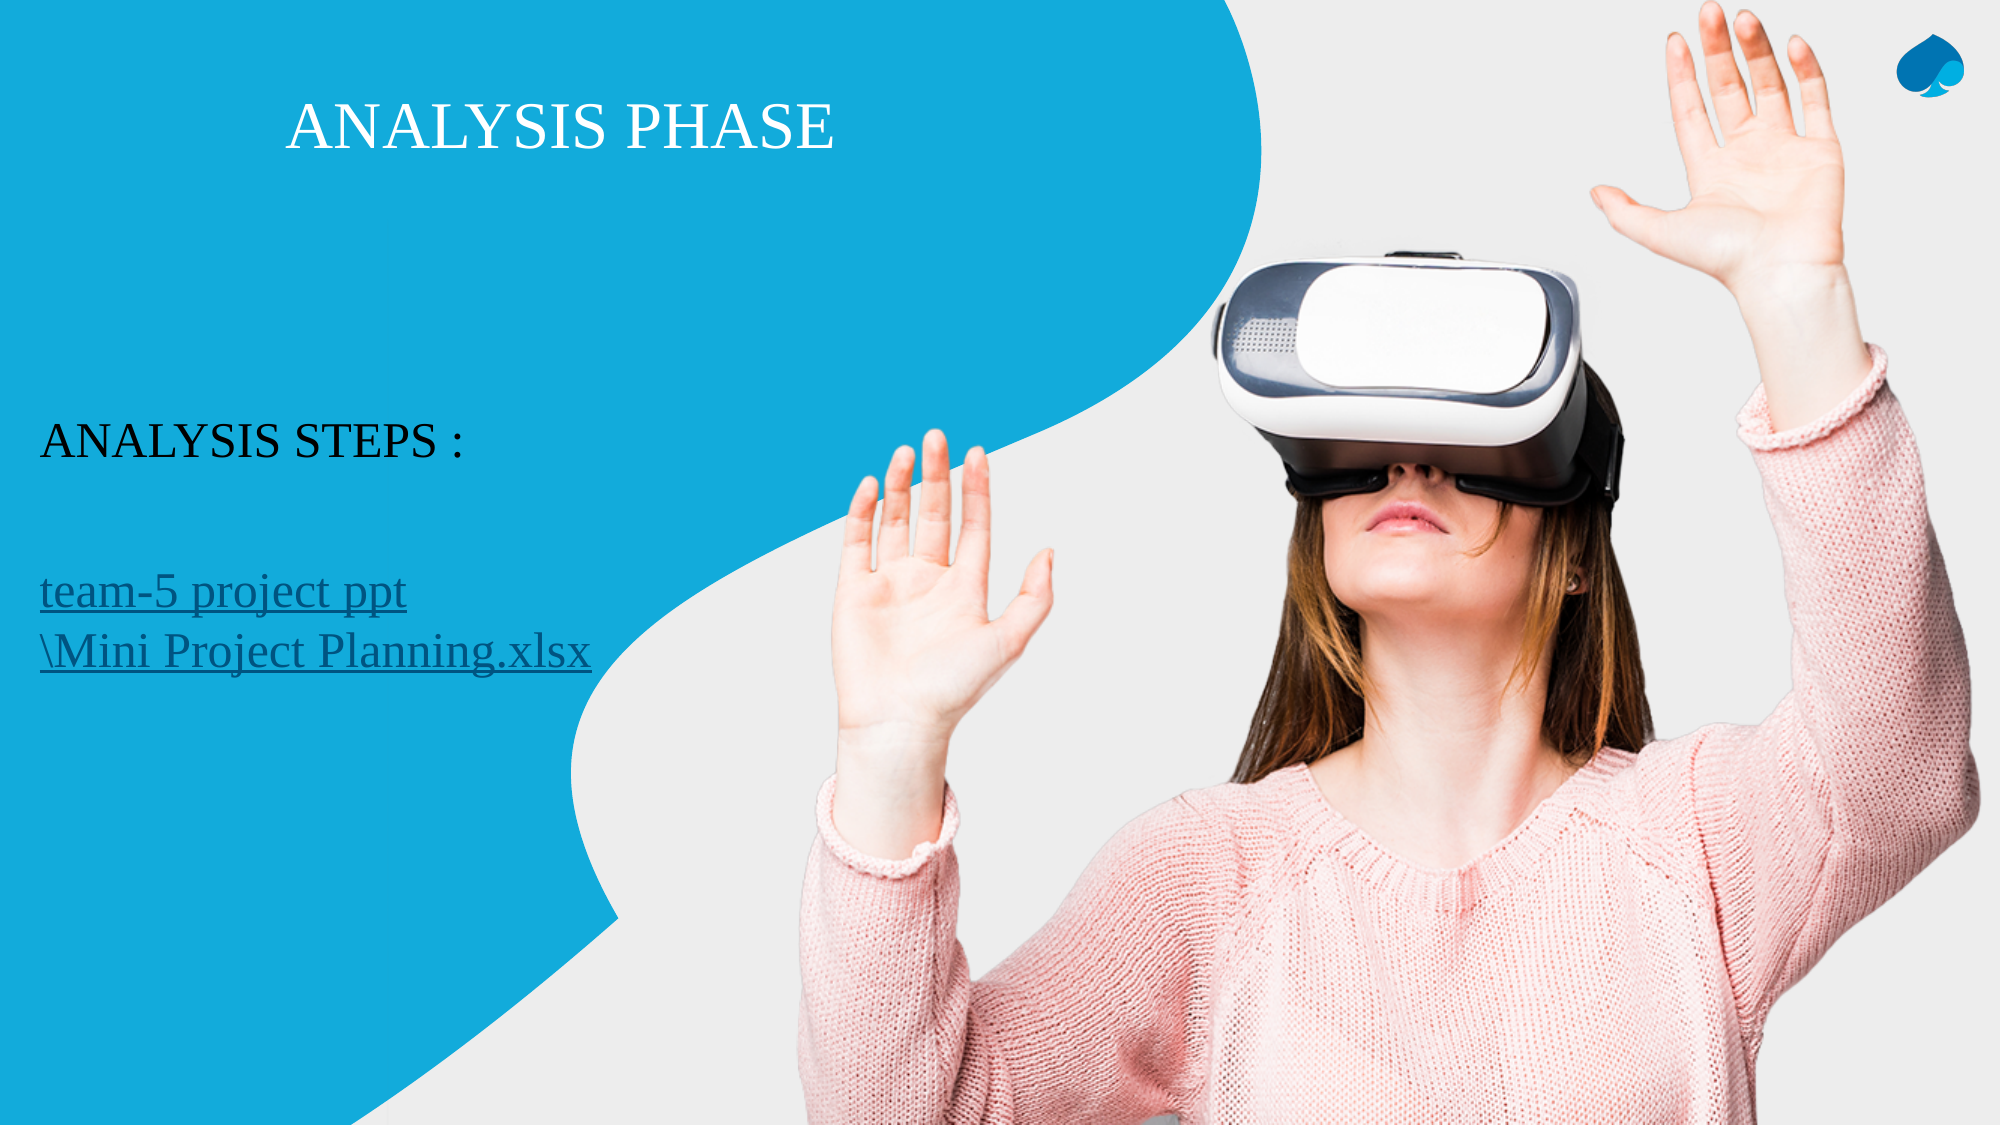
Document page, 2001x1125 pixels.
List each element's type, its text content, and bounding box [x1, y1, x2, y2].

picture [372, 0, 2000, 1125]
list ANALYSIS PHASE [112, 24, 1011, 163]
text_box ANALYSIS STEPS : team-5 project ppt\Mini Project Planning.xlsx [24, 399, 700, 730]
